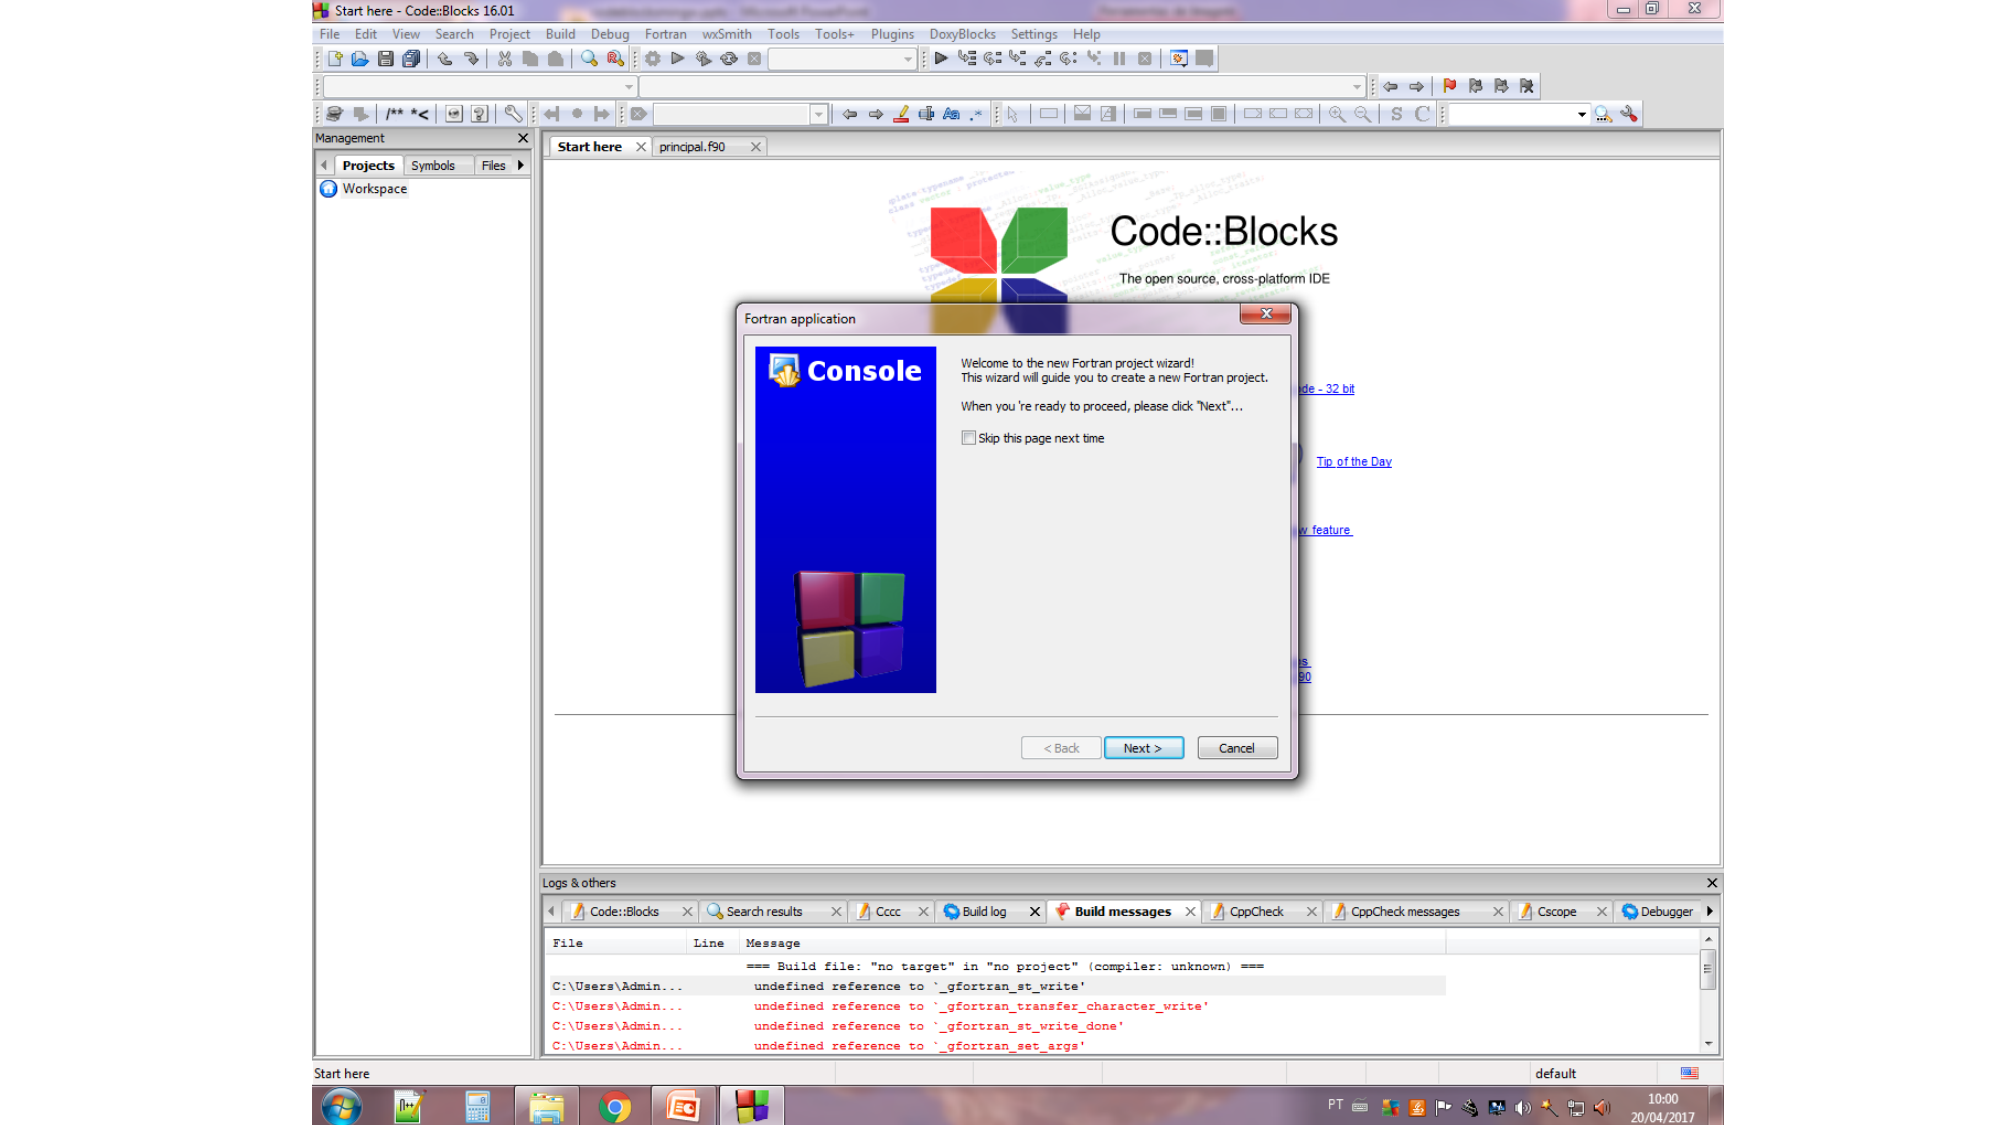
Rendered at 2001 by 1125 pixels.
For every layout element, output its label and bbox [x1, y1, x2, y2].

picture [312, 0, 1724, 1125]
